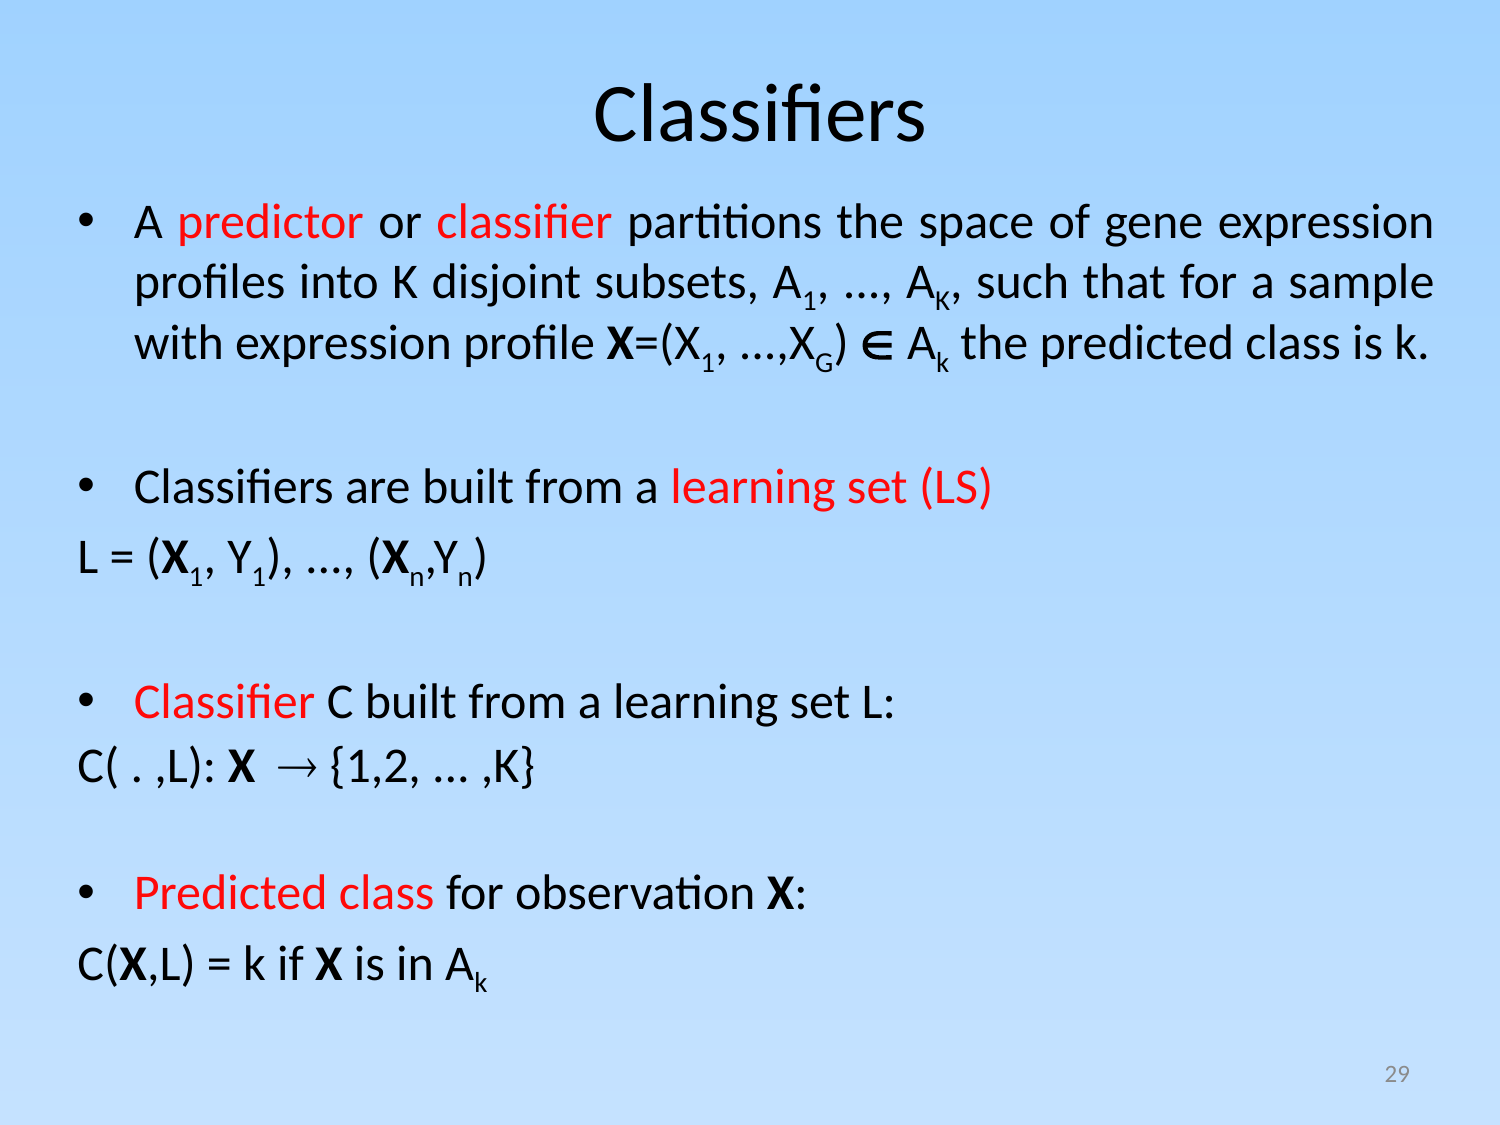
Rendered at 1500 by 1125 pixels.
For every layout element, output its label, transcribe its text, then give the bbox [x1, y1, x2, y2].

title Classifiers [0, 34, 1500, 175]
slide_number 29 [1074, 1042, 1425, 1103]
list A predictor or classifier partitions the space of gene expression profiles into K disjoint subsets, A1, ..., AK, such that for a sample with expression profile X=(X1, ...,XG)  Ak the predicted class is k. Classifiers are built from a learning set (LS) L = (X1, Y1), ..., (Xn,Yn) Classifier C built from a learning set L: C( . ,L): X  {1,2, ... ,K} Predicted class for observation X: C(X,L) = k if X is in Ak [62, 187, 1450, 863]
